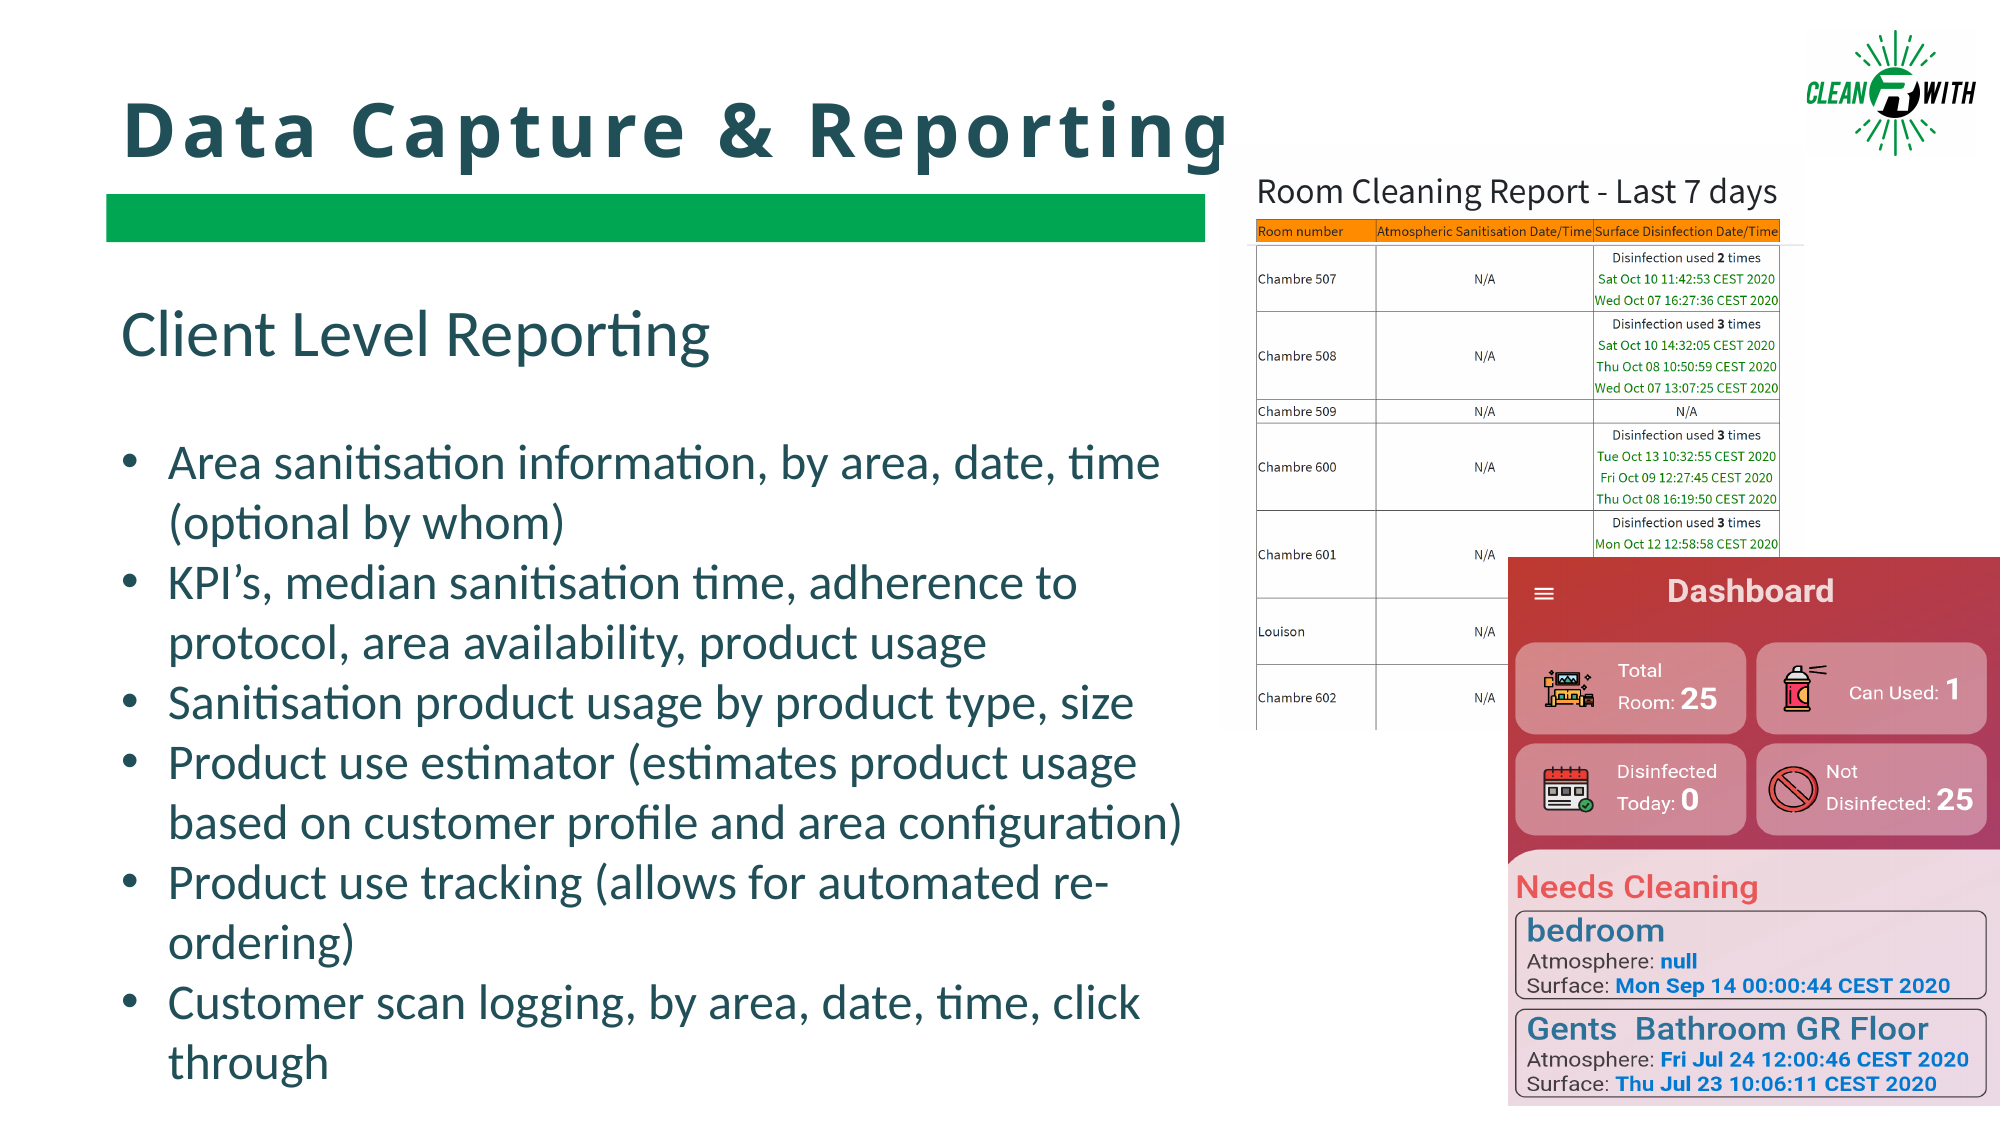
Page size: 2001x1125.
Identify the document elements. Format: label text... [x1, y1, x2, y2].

text_box Data Capture & Reporting [106, 29, 1483, 180]
text_box [105, 193, 1206, 243]
picture [1806, 30, 1976, 156]
text_box Client Level Reporting Area sanitisation information, by area, date, time (optional by whom) KPI’s, median sanitisation time, adherence to protocol, area availability, product usage Sanitisation product usage by product type, size Product use estimator (estimates product usage based on customer profile and area configuration) Product use tracking (allows for automated re-ordering) Customer scan logging, by area, date, time, click through [106, 282, 1249, 1098]
picture [1219, 145, 2000, 1107]
